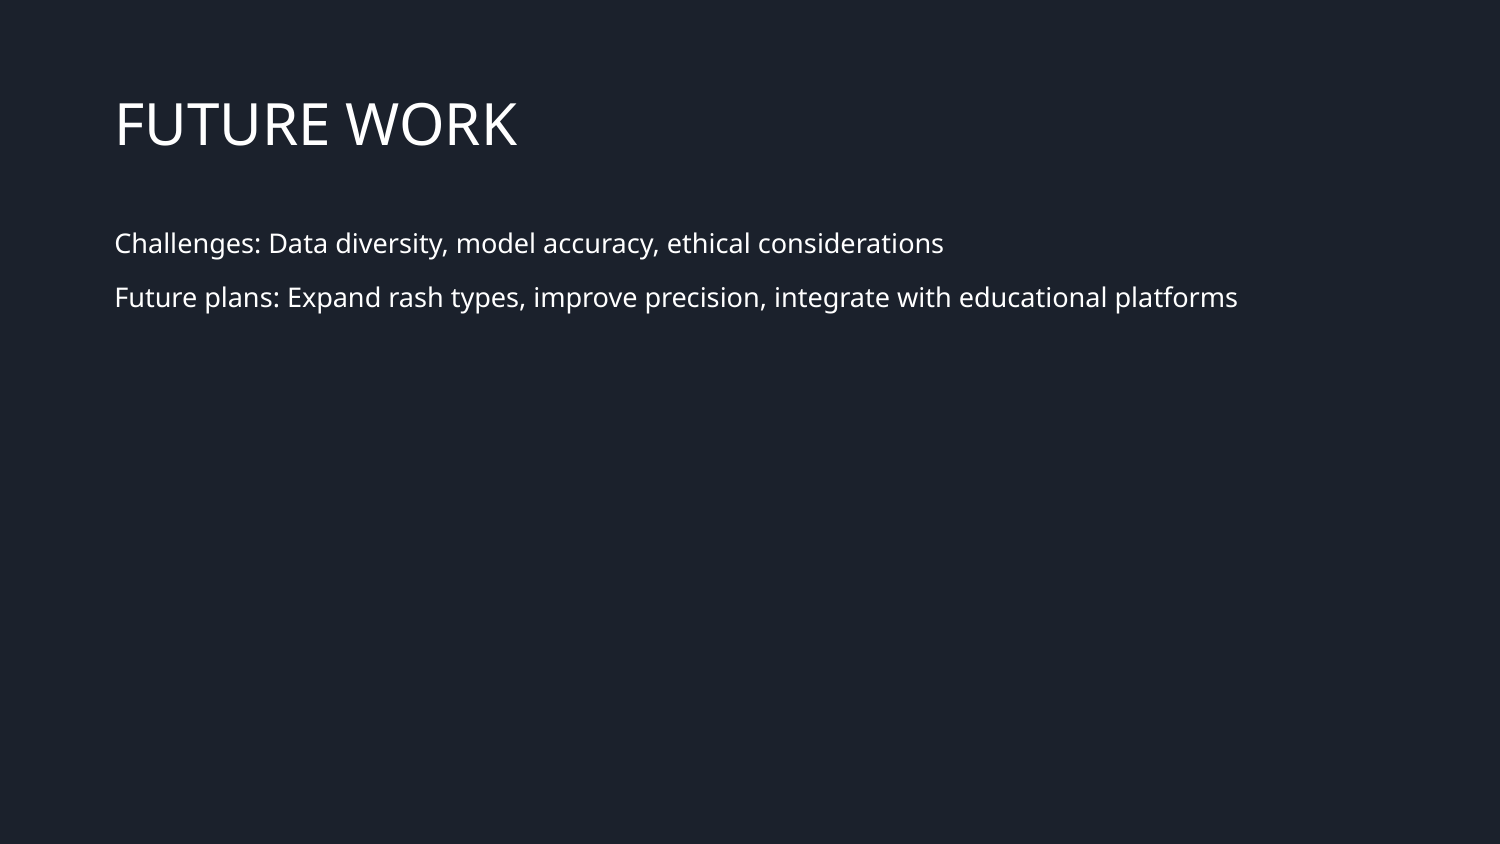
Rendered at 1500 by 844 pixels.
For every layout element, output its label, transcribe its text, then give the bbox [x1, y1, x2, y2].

title FUTURE WORK [103, 44, 1397, 208]
list Challenges: Data diversity, model accuracy, ethical considerations Future plans: Expand rash types, improve precision, integrate with educational platforms [103, 224, 1397, 760]
